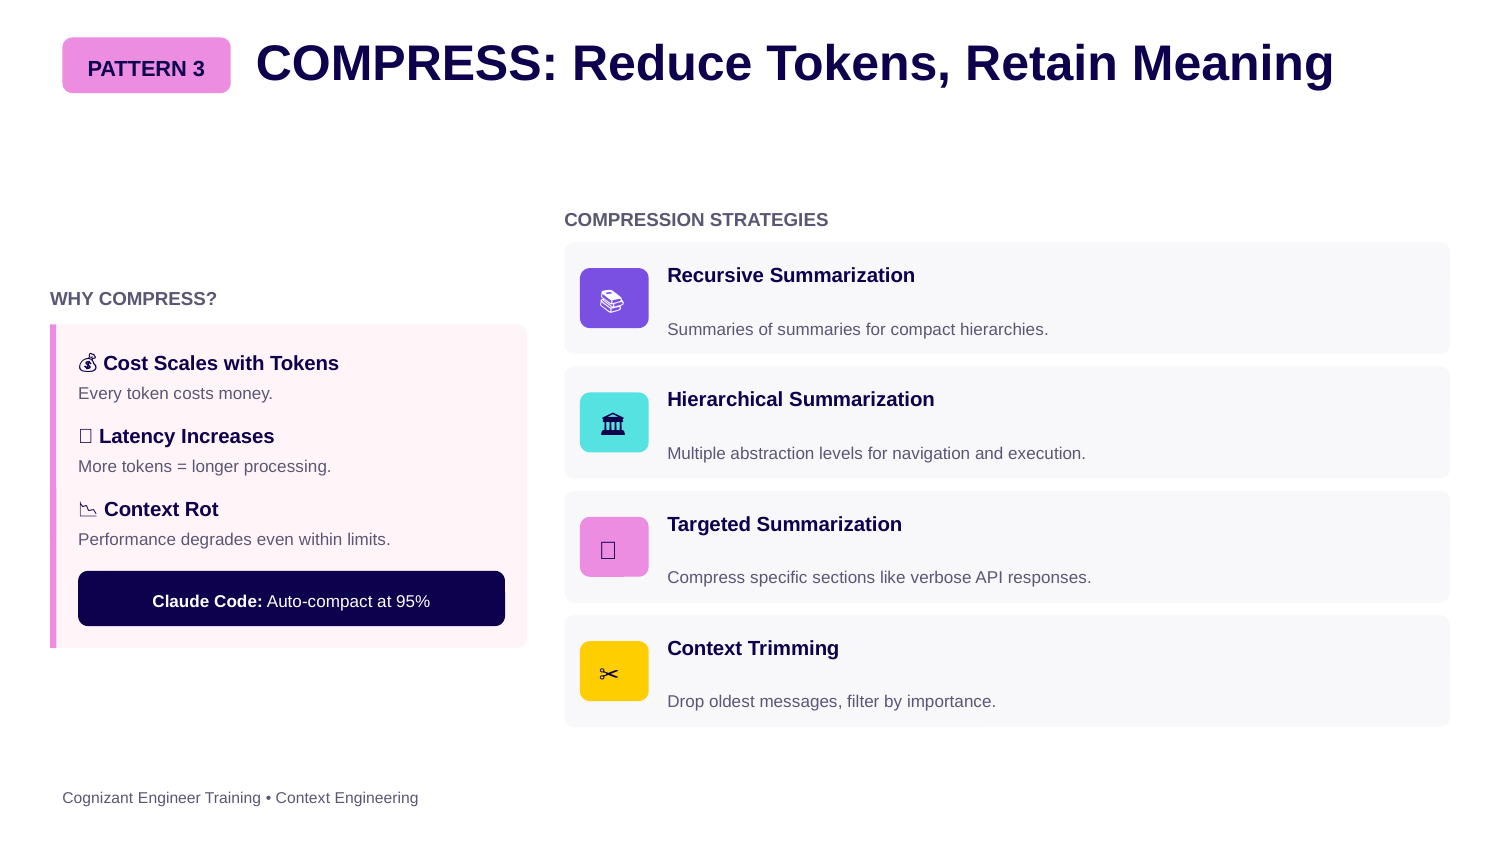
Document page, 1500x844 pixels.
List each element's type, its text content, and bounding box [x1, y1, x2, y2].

text_box COMPRESS: Reduce Tokens, Retain Meaning [255, 40, 1358, 91]
text_box [579, 268, 649, 329]
text_box PATTERN 3 [87, 49, 223, 81]
text_box [579, 392, 649, 453]
text_box [78, 570, 506, 627]
text_box 🐌 Latency Increases [78, 419, 514, 448]
text_box [564, 615, 1451, 728]
text_box 📚 [598, 280, 631, 316]
text_box Drop oldest messages, filter by importance. [667, 687, 1450, 712]
text_box WHY COMPRESS? [50, 282, 537, 309]
text_box [54, 324, 527, 648]
text_box COMPRESSION STRATEGIES [564, 203, 1468, 230]
text_box Performance degrades even within limits. [78, 524, 514, 549]
text_box [579, 641, 649, 702]
text_box [564, 366, 1451, 479]
text_box Compress specific sections like verbose API responses. [667, 563, 1450, 588]
text_box 💰 Cost Scales with Tokens [78, 346, 514, 375]
text_box Context Trimming [667, 630, 1450, 660]
text_box [564, 242, 1451, 355]
text_box More tokens = longer processing. [78, 452, 514, 477]
text_box 🏛️ [598, 404, 631, 440]
text_box [62, 37, 231, 94]
text_box Recursive Summarization [667, 257, 1450, 287]
text_box [564, 490, 1451, 603]
text_box ✂️ [598, 653, 631, 689]
text_box Claude Code: Auto-compact at 95% [89, 586, 494, 611]
text_box Targeted Summarization [667, 506, 1450, 535]
text_box Cognizant Engineer Training • Context Engineering [62, 784, 423, 807]
text_box [579, 516, 649, 577]
text_box Every token costs money. [78, 379, 514, 404]
text_box Hierarchical Summarization [667, 382, 1450, 411]
text_box Summaries of summaries for compact hierarchies. [667, 314, 1450, 339]
text_box 📉 Context Rot [78, 491, 514, 521]
text_box 🎯 [598, 529, 631, 565]
text_box Multiple abstraction levels for navigation and execution. [667, 438, 1450, 463]
